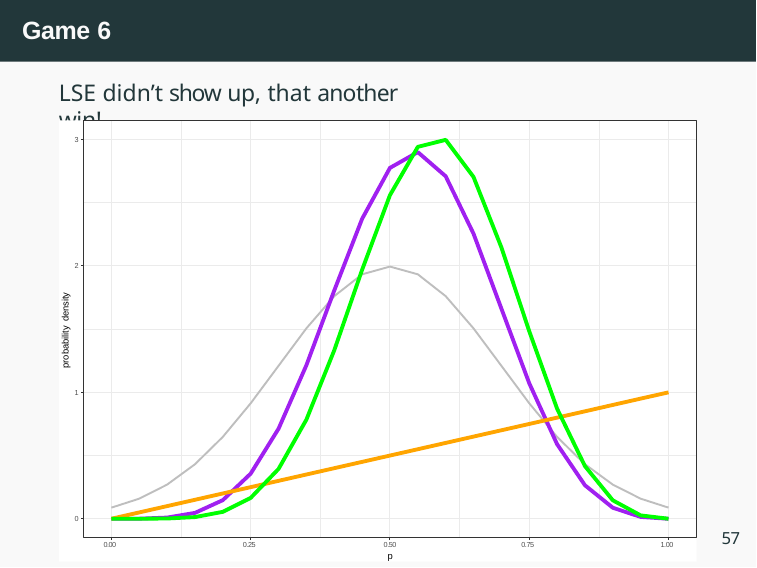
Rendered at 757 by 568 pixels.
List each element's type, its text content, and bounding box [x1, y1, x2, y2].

text_box Game 6 LSE didn’t show up, that another win! [20, 12, 428, 134]
slide_number 57 [715, 523, 748, 568]
text_box [0, 0, 756, 62]
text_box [58, 120, 698, 563]
